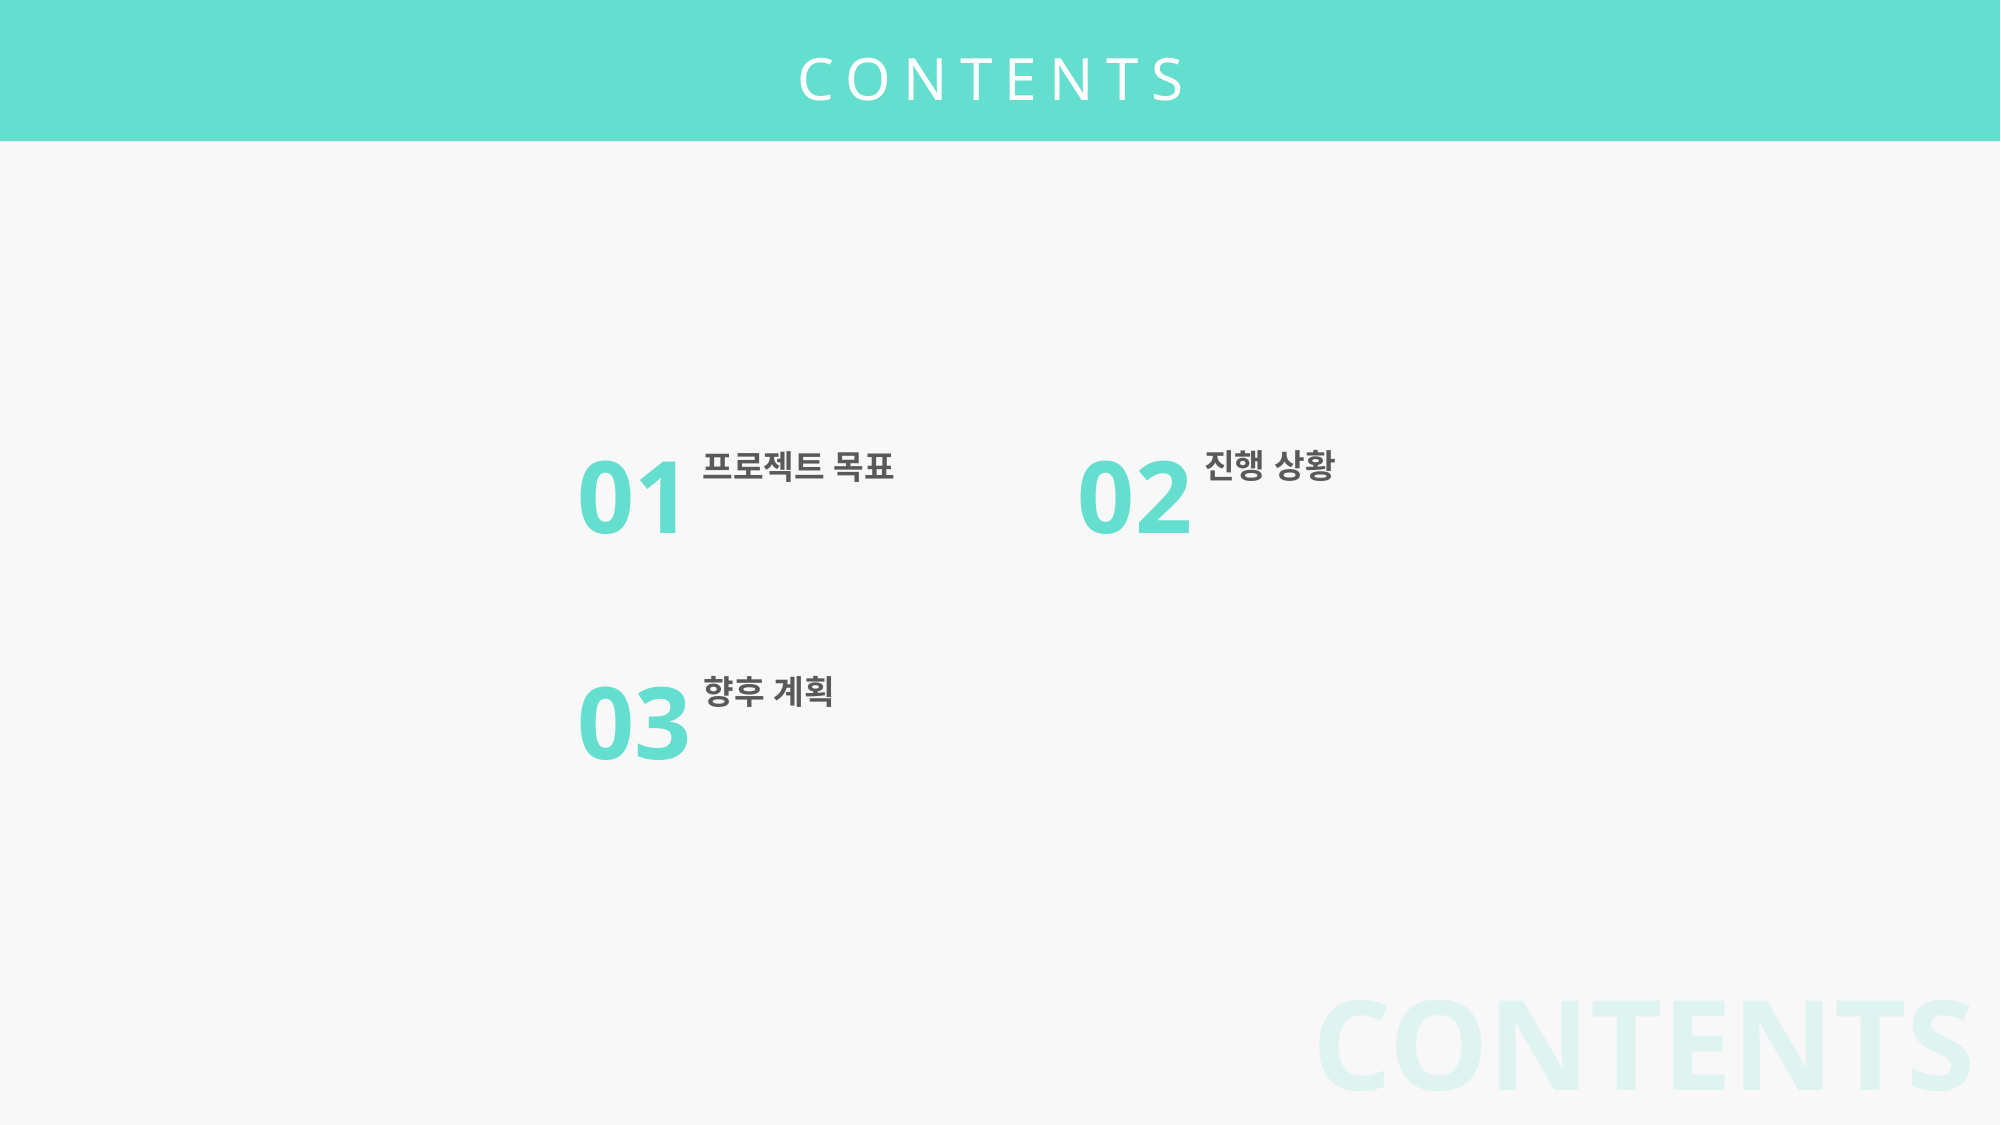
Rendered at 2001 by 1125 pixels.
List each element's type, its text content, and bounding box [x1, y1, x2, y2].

text_box CONTENTS [782, 34, 1218, 120]
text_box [562, 652, 849, 789]
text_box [562, 426, 1349, 563]
text_box CONTENTS [1297, 958, 2000, 1124]
text_box [0, 0, 2000, 142]
